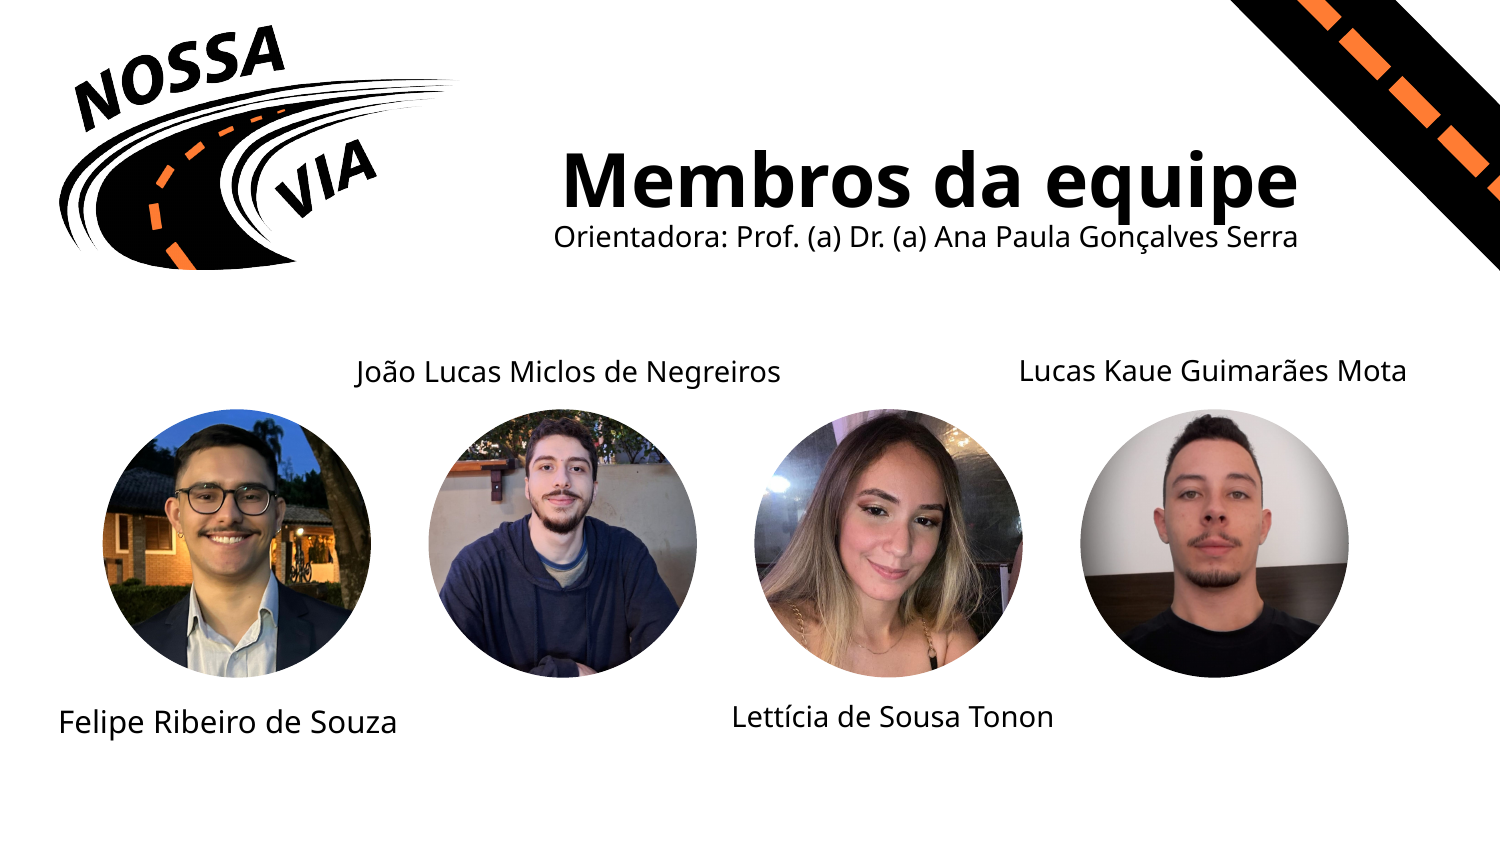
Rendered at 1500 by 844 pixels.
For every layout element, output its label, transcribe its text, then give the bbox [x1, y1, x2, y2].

picture [59, 25, 460, 270]
text_box Orientadora: Prof. (a) Dr. (a) Ana Paula Gonçalves Serra [475, 210, 1315, 261]
text_box João Lucas Miclos de Negreiros [334, 346, 797, 396]
text_box Lucas Kaue Guimarães Mota [998, 344, 1431, 395]
picture [1080, 409, 1349, 678]
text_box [1350, 0, 1469, 315]
picture [102, 409, 372, 678]
picture [428, 409, 698, 678]
picture [754, 408, 1023, 678]
text_box Membros da equipe [468, 104, 1316, 354]
text_box Lettícia de Sousa Tonon [696, 691, 1070, 741]
text_box Felipe Ribeiro de Souza [0, 687, 414, 844]
